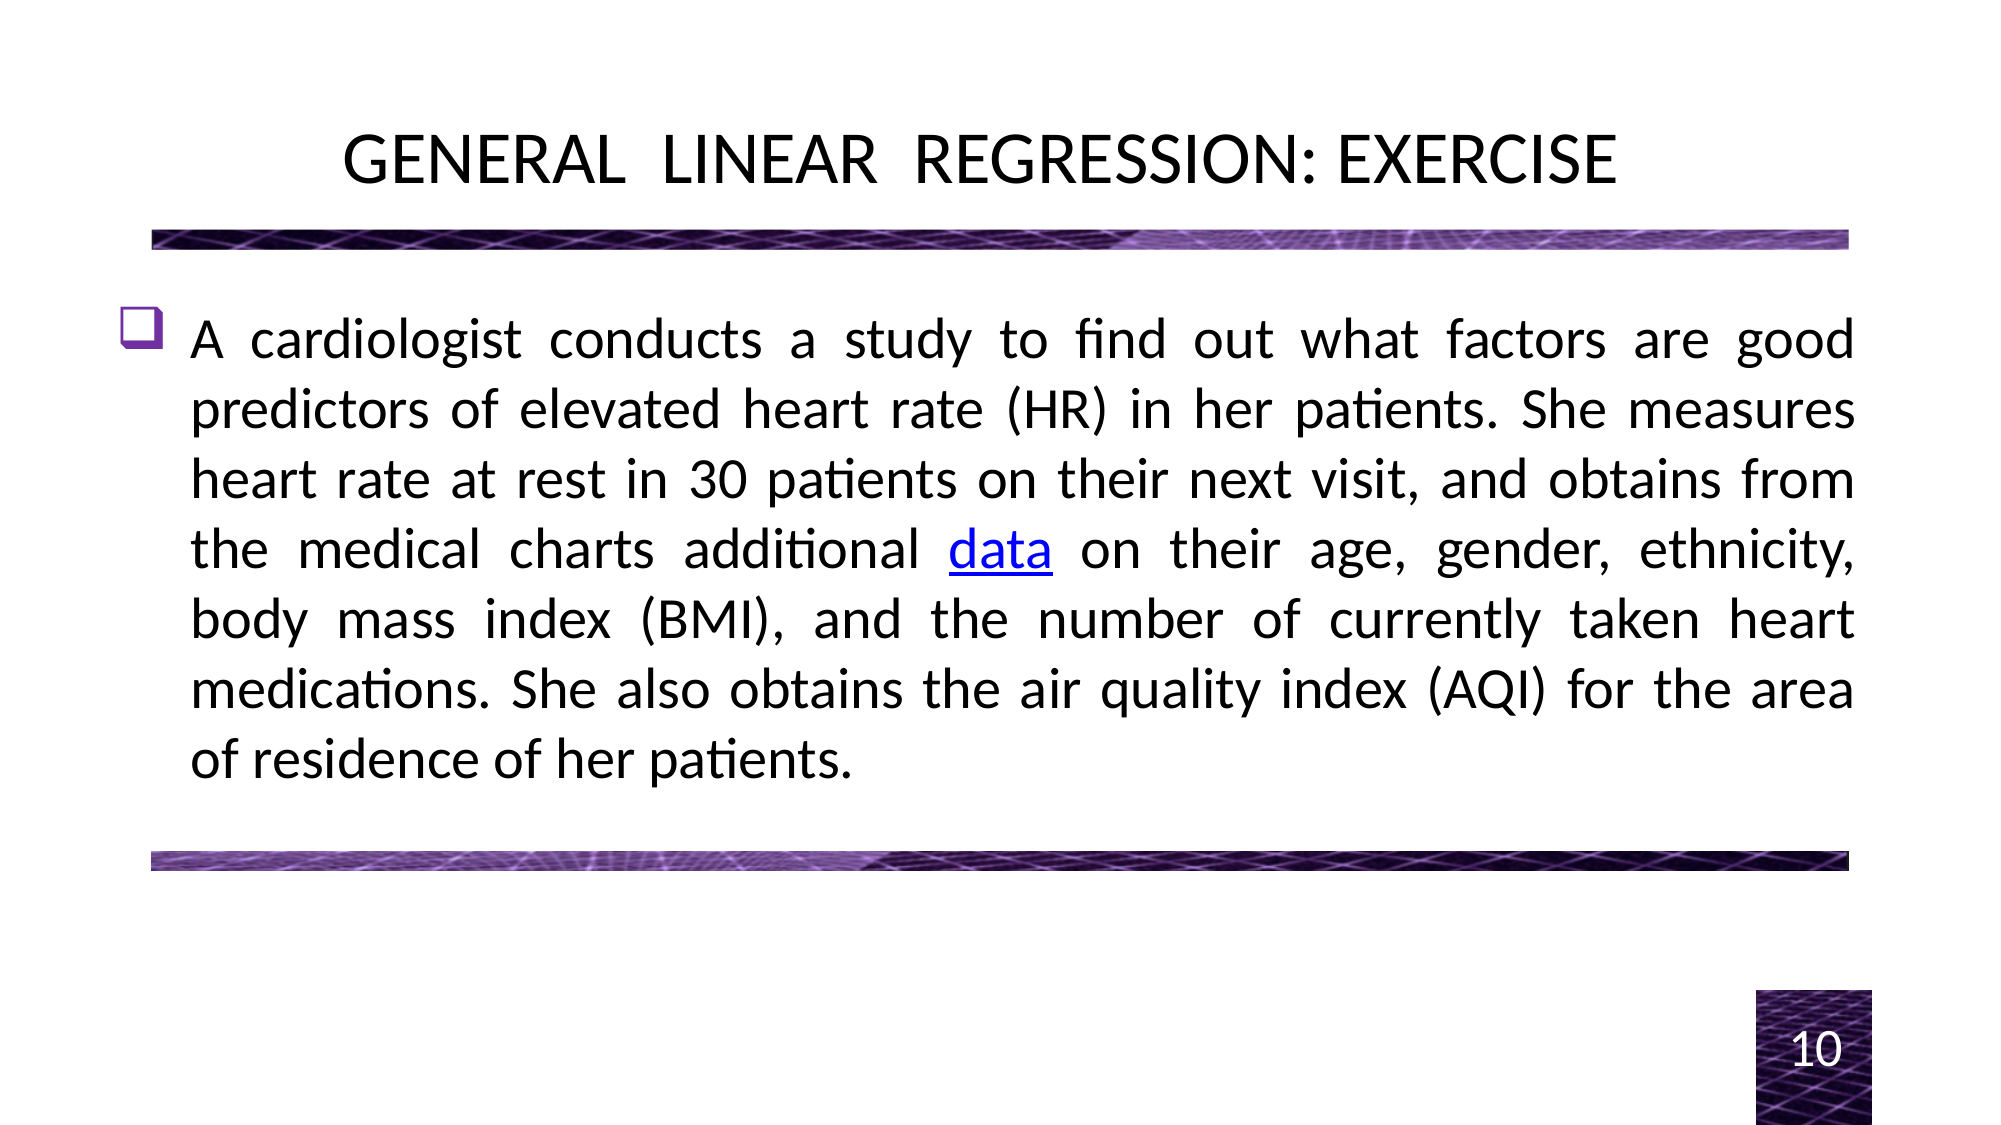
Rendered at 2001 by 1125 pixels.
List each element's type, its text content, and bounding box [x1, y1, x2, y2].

text_box General Linear regression: EXERCISE [327, 61, 1740, 206]
picture [150, 850, 1850, 872]
picture [1756, 990, 1872, 1125]
subtitle A cardiologist conducts a study to find out what factors are good predictors of elevated heart rate (HR) in her patients. She measures heart rate at rest in 30 patients on their next visit, and obtains from the medical charts additional data on their age, gender, ethnicity, body mass index (BMI), and the number of currently taken heart medications. She also obtains the air quality index (AQI) for the area of residence of her patients. [100, 292, 1872, 864]
picture [150, 229, 1850, 250]
